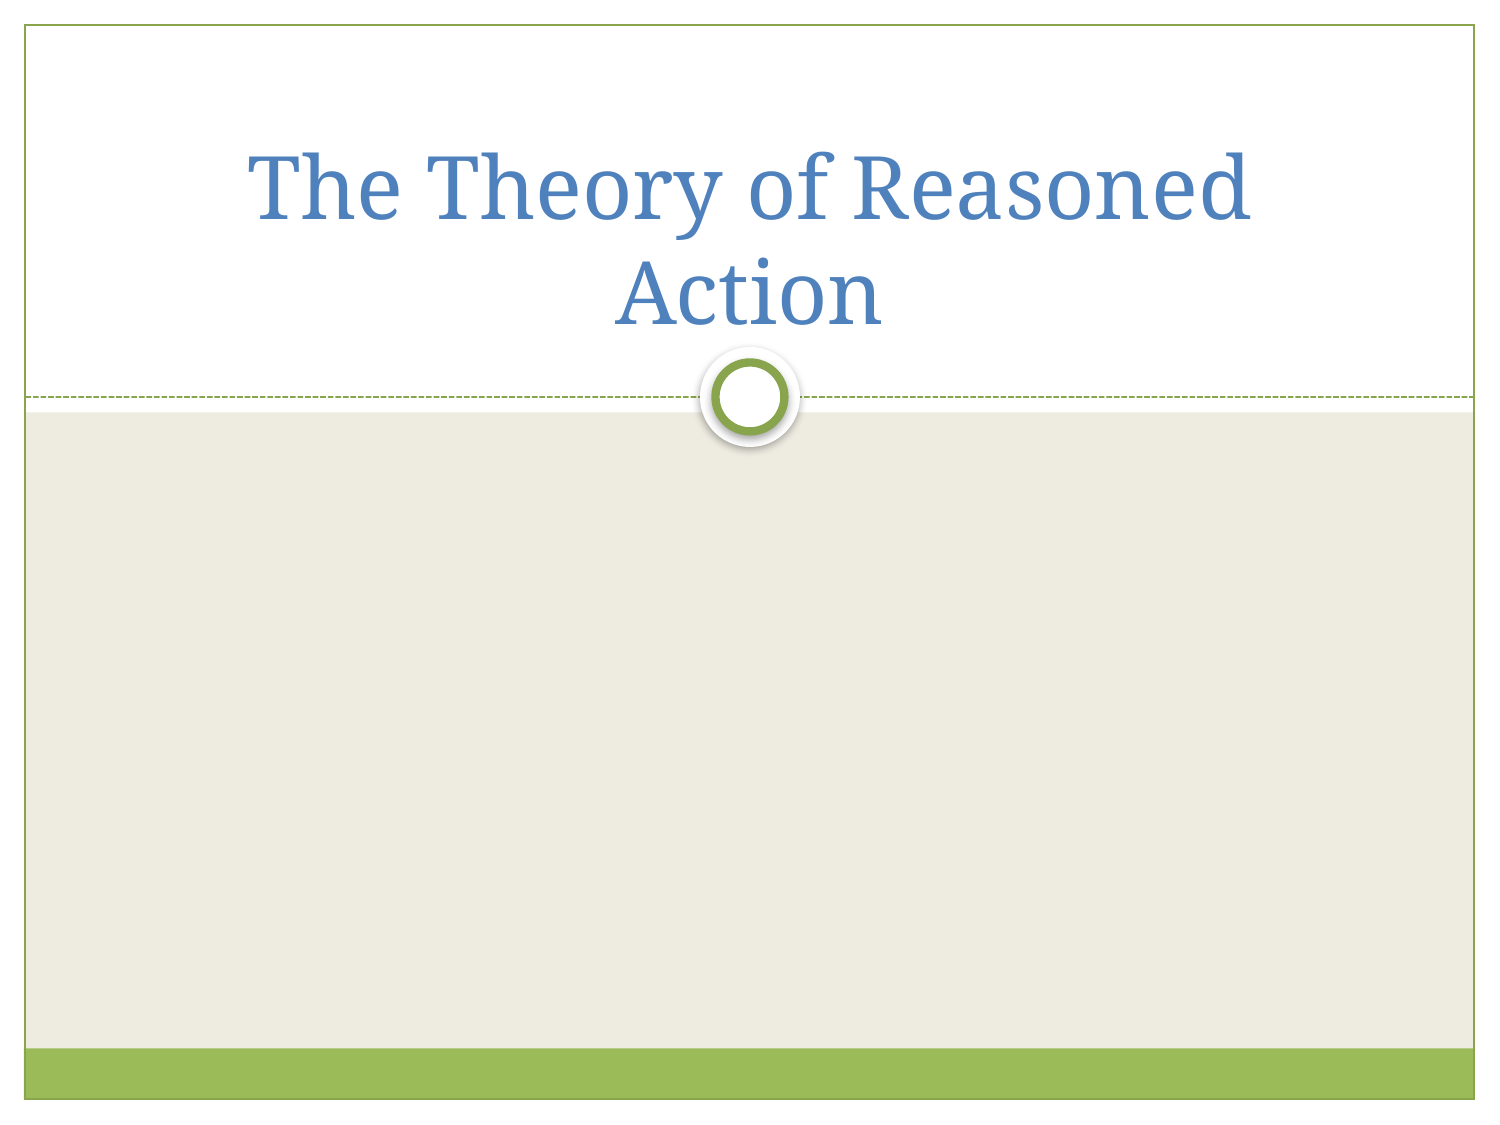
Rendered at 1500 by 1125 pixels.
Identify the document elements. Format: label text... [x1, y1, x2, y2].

title The Theory of Reasoned Action [112, 62, 1388, 350]
